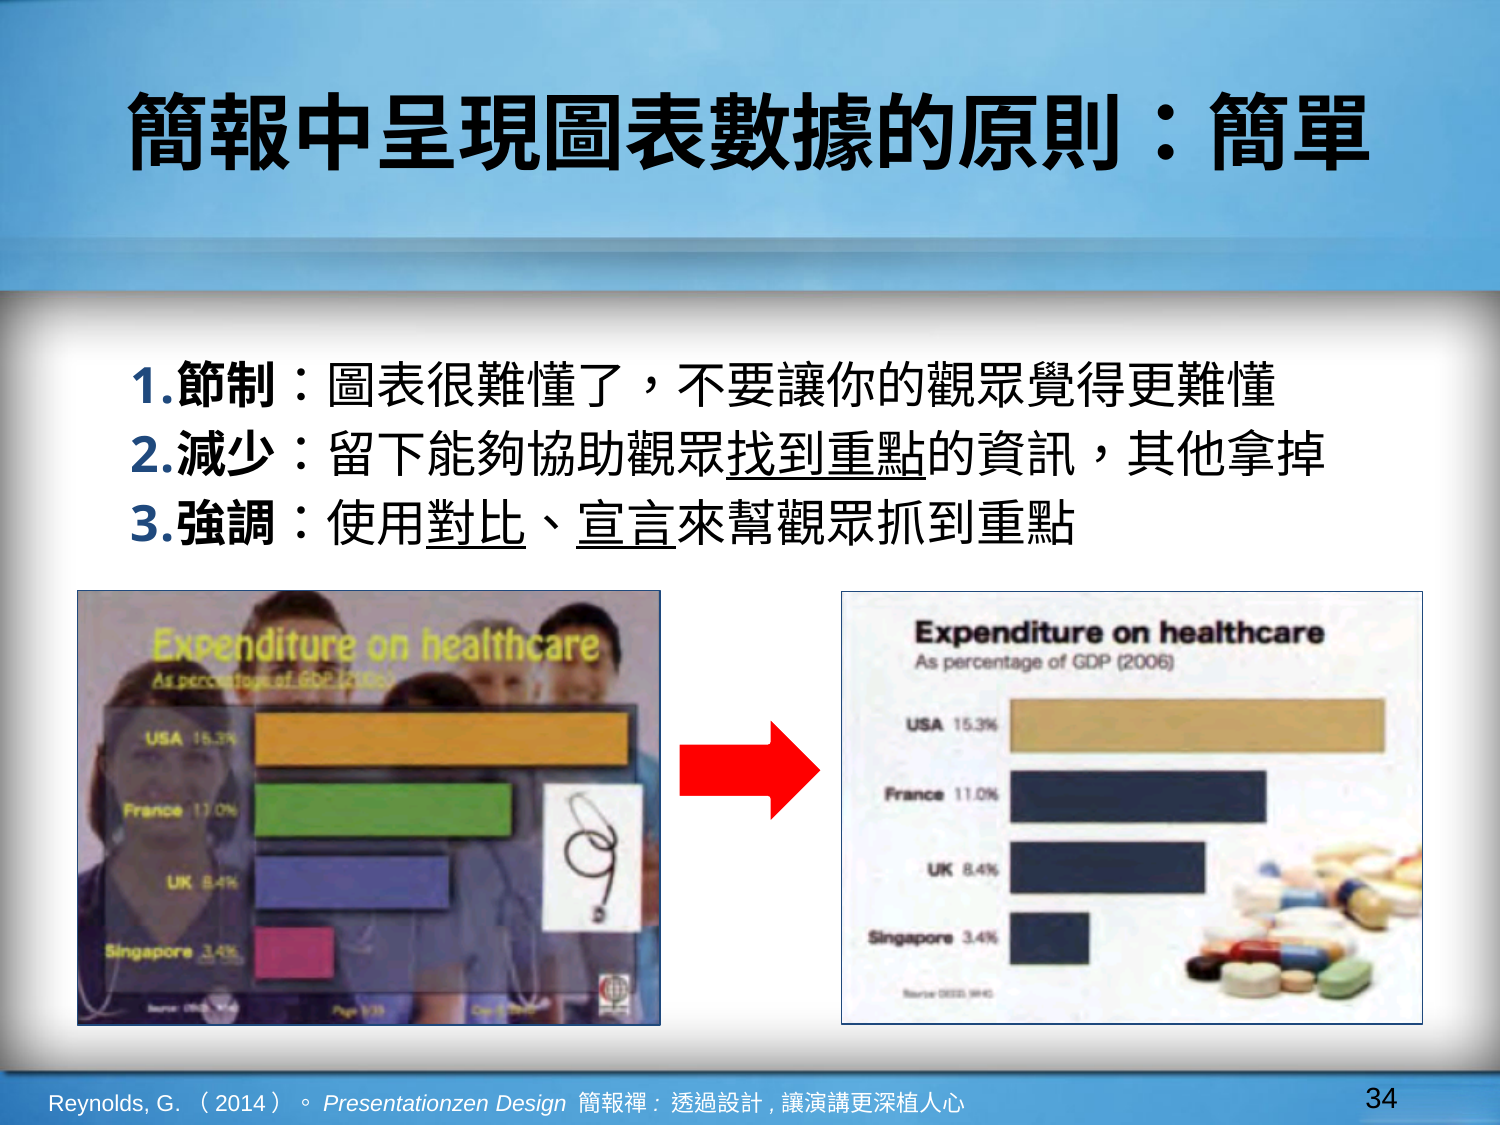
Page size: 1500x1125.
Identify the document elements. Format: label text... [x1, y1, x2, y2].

subtitle Reynolds, G.（2014）。Presentationzen Design 簡報禪: 透過設計,讓演講更深植人心 [3, 1080, 1348, 1125]
text_box [676, 712, 826, 828]
title 簡報中呈現圖表數據的原則：簡單 [78, 27, 1422, 232]
list 節制：圖表很難懂了，不要讓你的觀眾覺得更難懂 減少：留下能夠協助觀眾找到重點的資訊，其他拿掉 強調：使用對比、宣言來幫觀眾抓到重點 [78, 329, 1422, 1103]
slide_number ‹#› [1350, 1074, 1488, 1118]
picture [0, 0, 1500, 1125]
